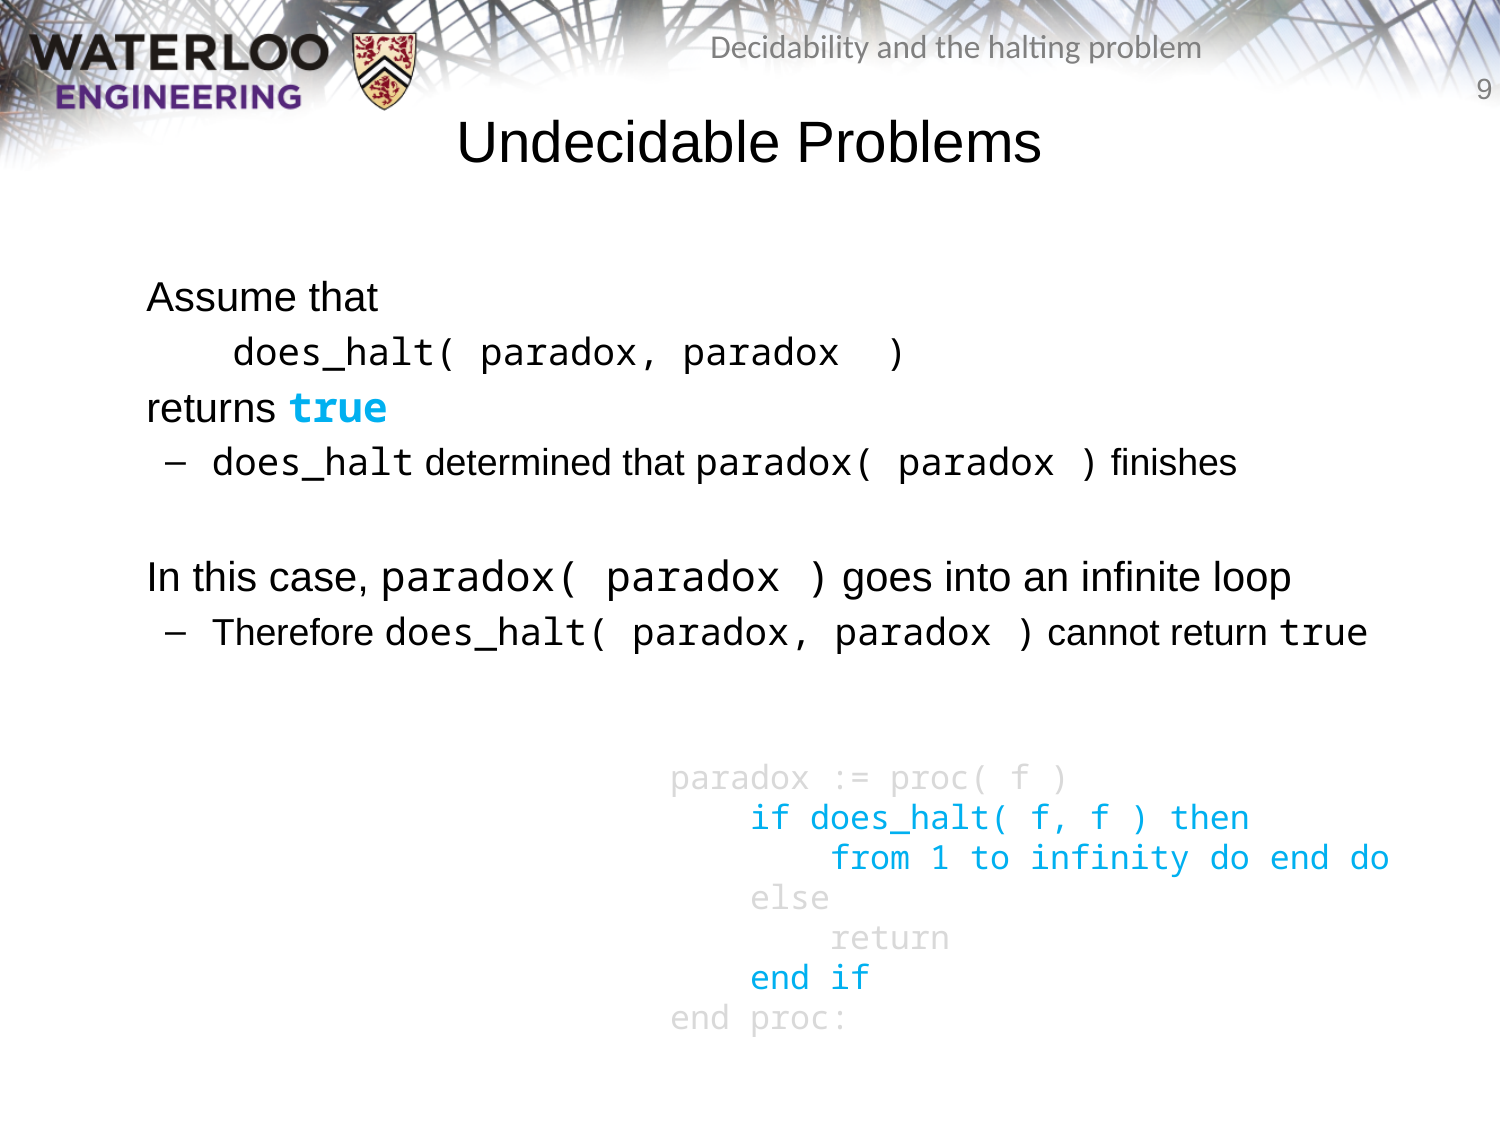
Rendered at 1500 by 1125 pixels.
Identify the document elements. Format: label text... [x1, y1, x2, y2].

title Undecidable Problems [74, 44, 1426, 233]
text_box paradox := proc( f ) if does_halt( f, f ) then from 1 to infinity do end do else return end if end proc: [655, 748, 1459, 1044]
picture [0, 0, 1500, 1125]
list Assume that does_halt( paradox, paradox ) returns true does_halt determined that paradox( paradox ) finishes In this case, paradox( paradox ) goes into an infinite loop Therefore does_halt( paradox, paradox ) cannot return true [74, 262, 1426, 1006]
